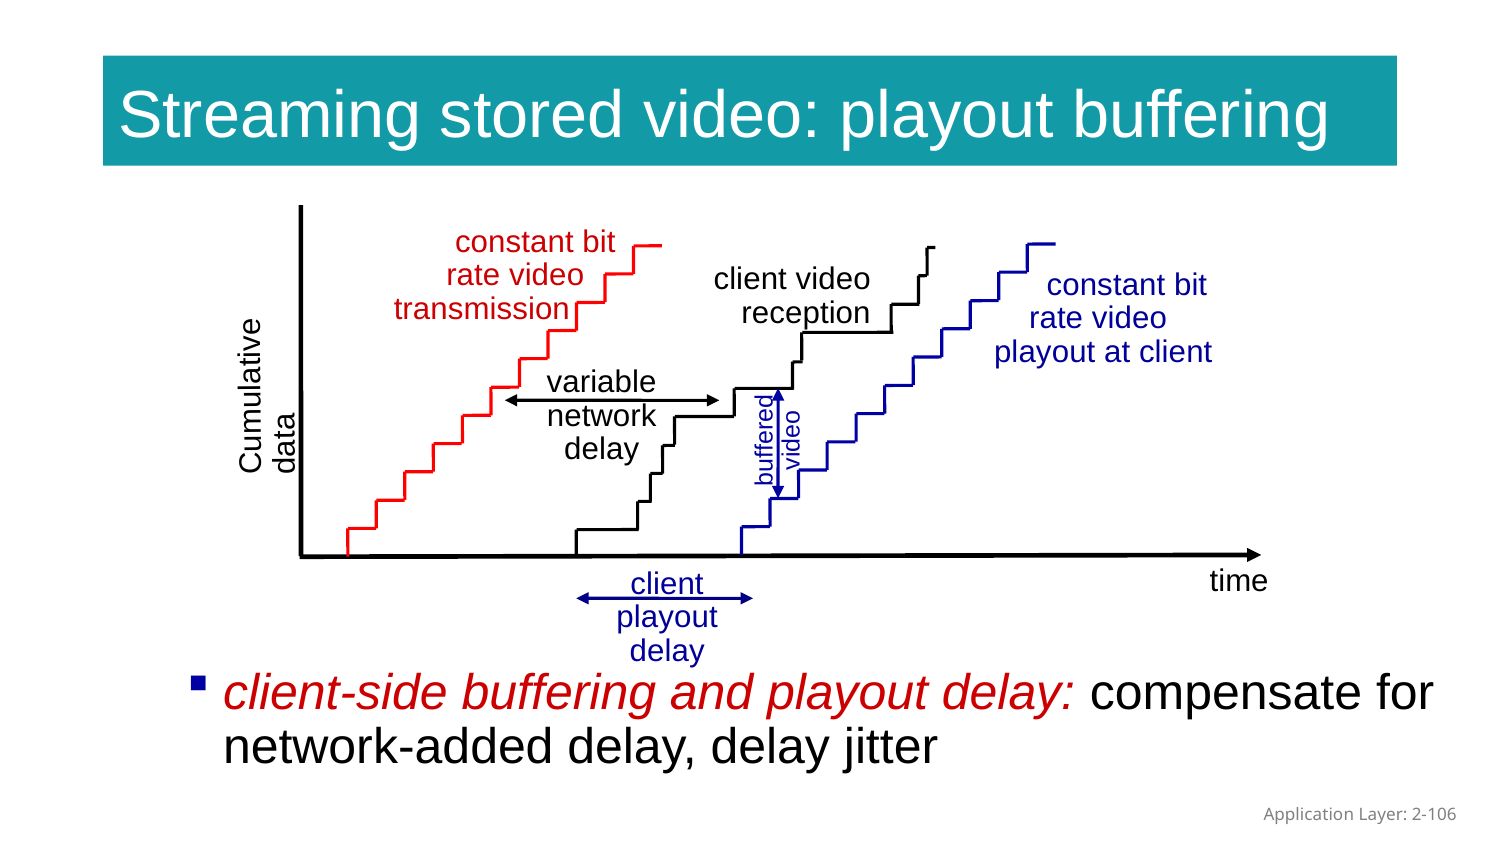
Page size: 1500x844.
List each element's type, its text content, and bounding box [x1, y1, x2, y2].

text_box [1236, 548, 1262, 557]
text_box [347, 245, 507, 557]
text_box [563, 243, 1232, 678]
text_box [504, 247, 559, 558]
text_box Cumulative data [224, 248, 309, 490]
title Streaming stored video: playout buffering [103, 55, 1397, 166]
slide_number Application Layer: 2-106 [1134, 792, 1472, 838]
text_box time [1236, 557, 1284, 607]
text_box client-side buffering and playout delay: compensate for network-added delay, delay jitter [154, 660, 1448, 770]
text_box constant bit rate video transmission [378, 217, 640, 244]
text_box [743, 378, 814, 502]
